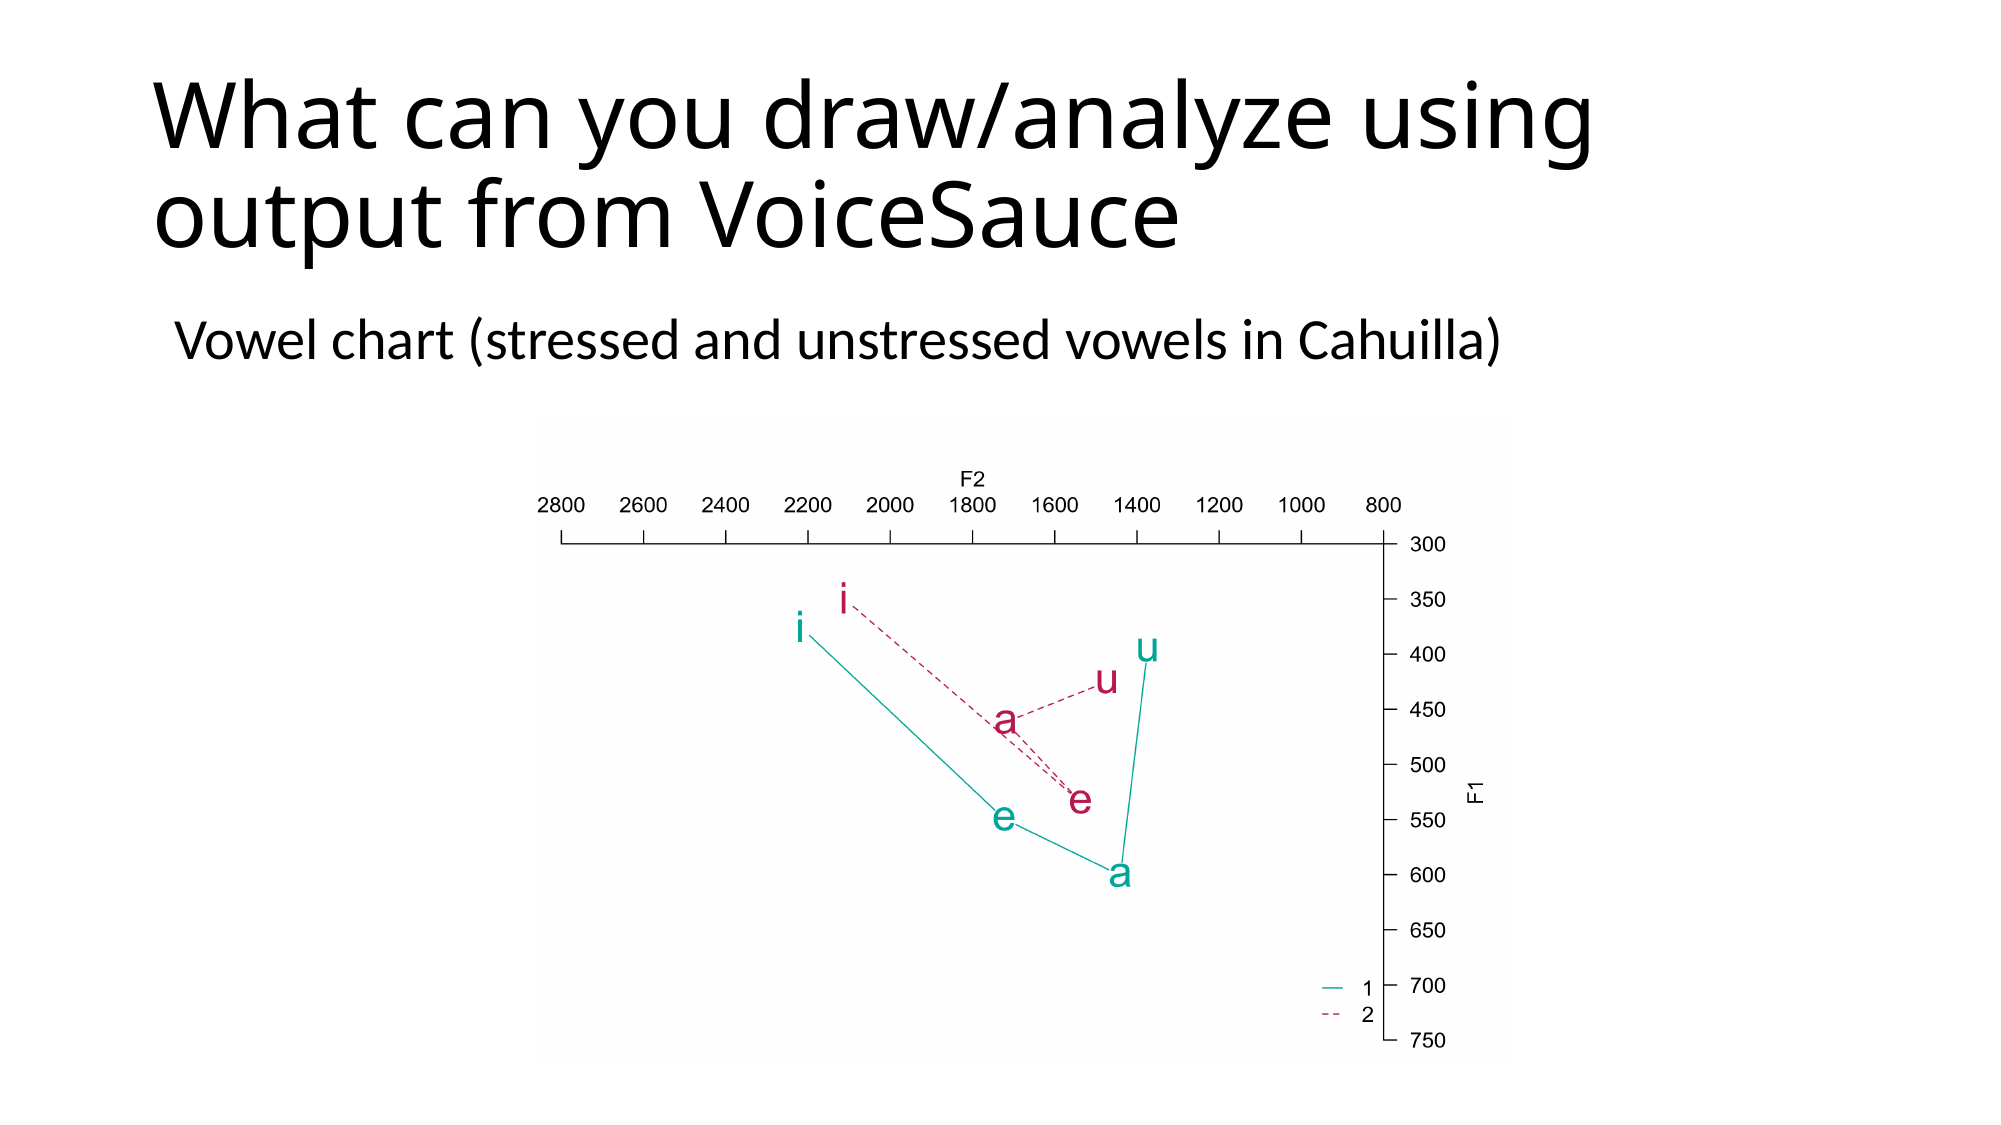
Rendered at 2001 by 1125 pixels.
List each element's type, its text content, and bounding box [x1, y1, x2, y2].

picture [535, 413, 1514, 1066]
title What can you draw/analyze using output from VoiceSauce [137, 59, 1863, 278]
text_box Vowel chart (stressed and unstressed vowels in Cahuilla) [159, 293, 1560, 379]
